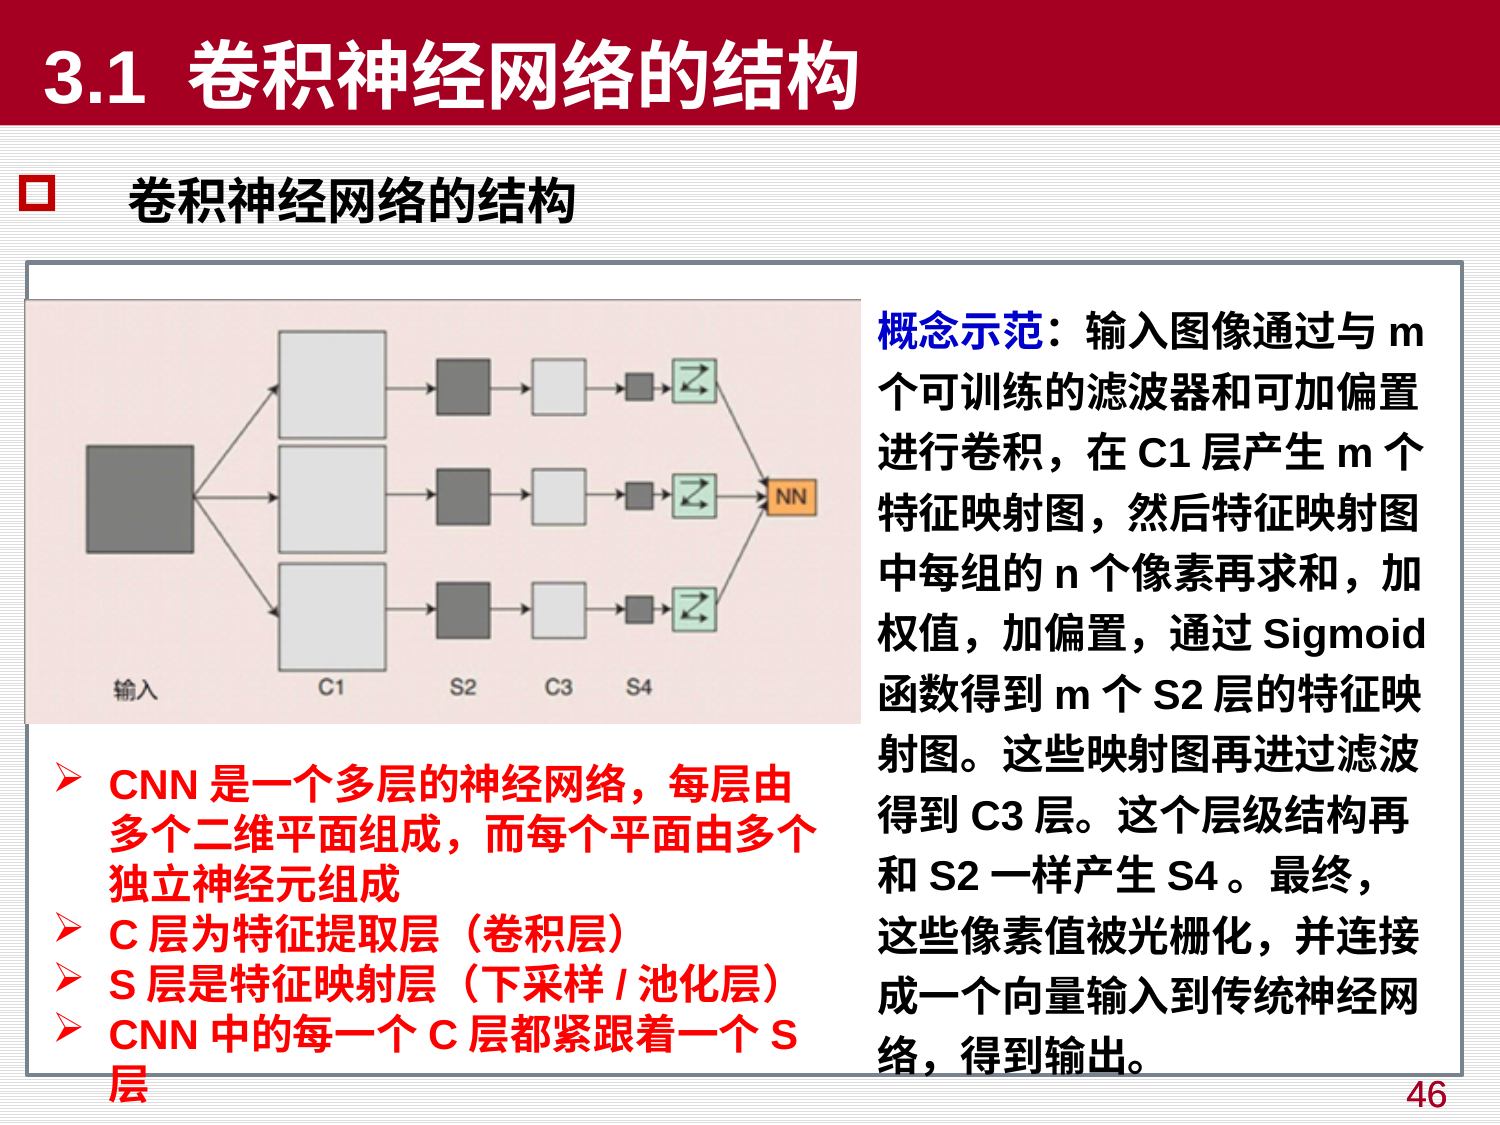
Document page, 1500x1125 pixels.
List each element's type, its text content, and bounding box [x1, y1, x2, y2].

text_box 3.1 卷积神经网络的结构 [0, 0, 1500, 126]
picture [24, 299, 862, 724]
text_box 卷积神经网络的结构 [0, 162, 1500, 238]
text_box 46 [1137, 1082, 1463, 1122]
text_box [26, 262, 1463, 1076]
